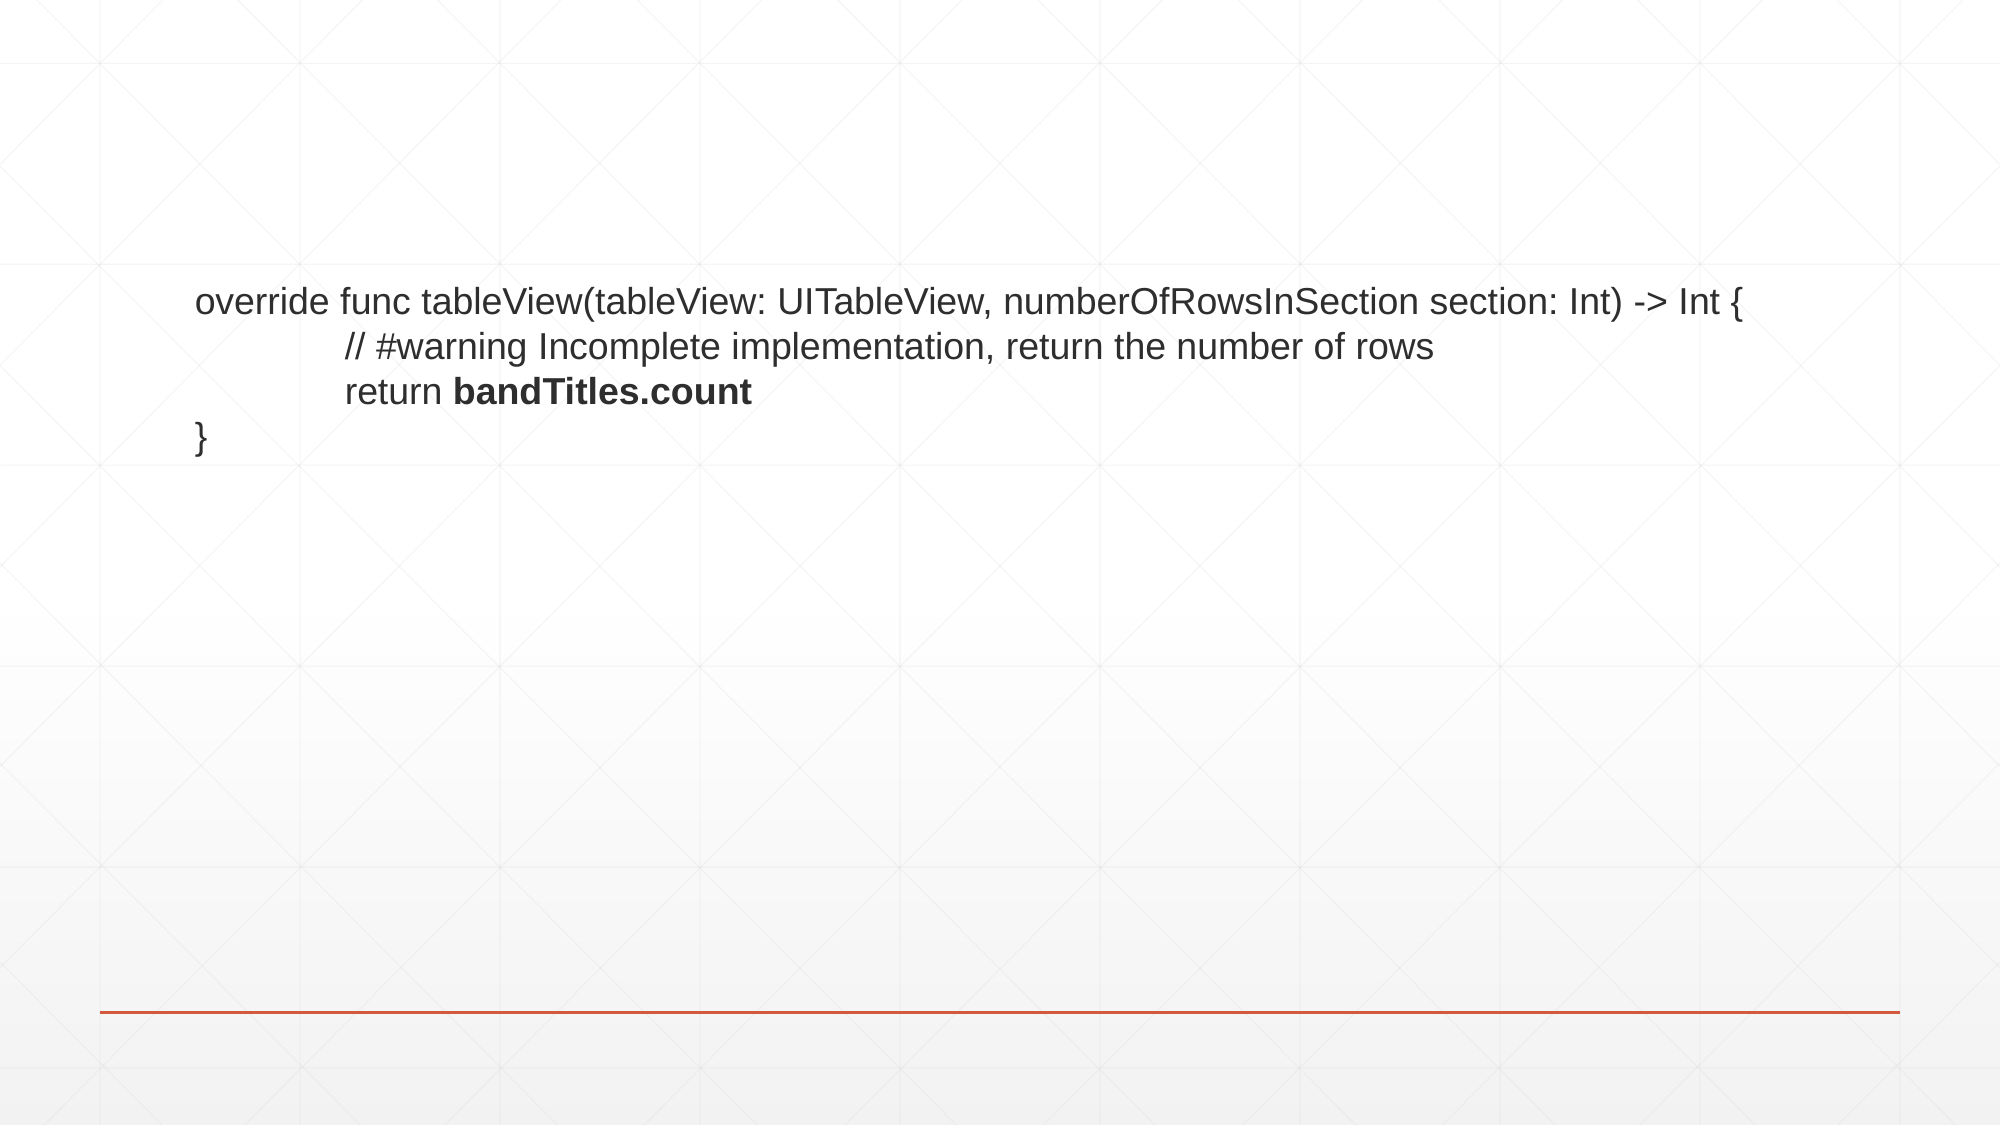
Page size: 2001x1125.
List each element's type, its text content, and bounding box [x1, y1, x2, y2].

text_box override func tableView(tableView: UITableView, numberOfRowsInSection section: Int) -> Int { // #warning Incomplete implementation, return the number of rows return bandTitles.count } [180, 269, 1782, 510]
